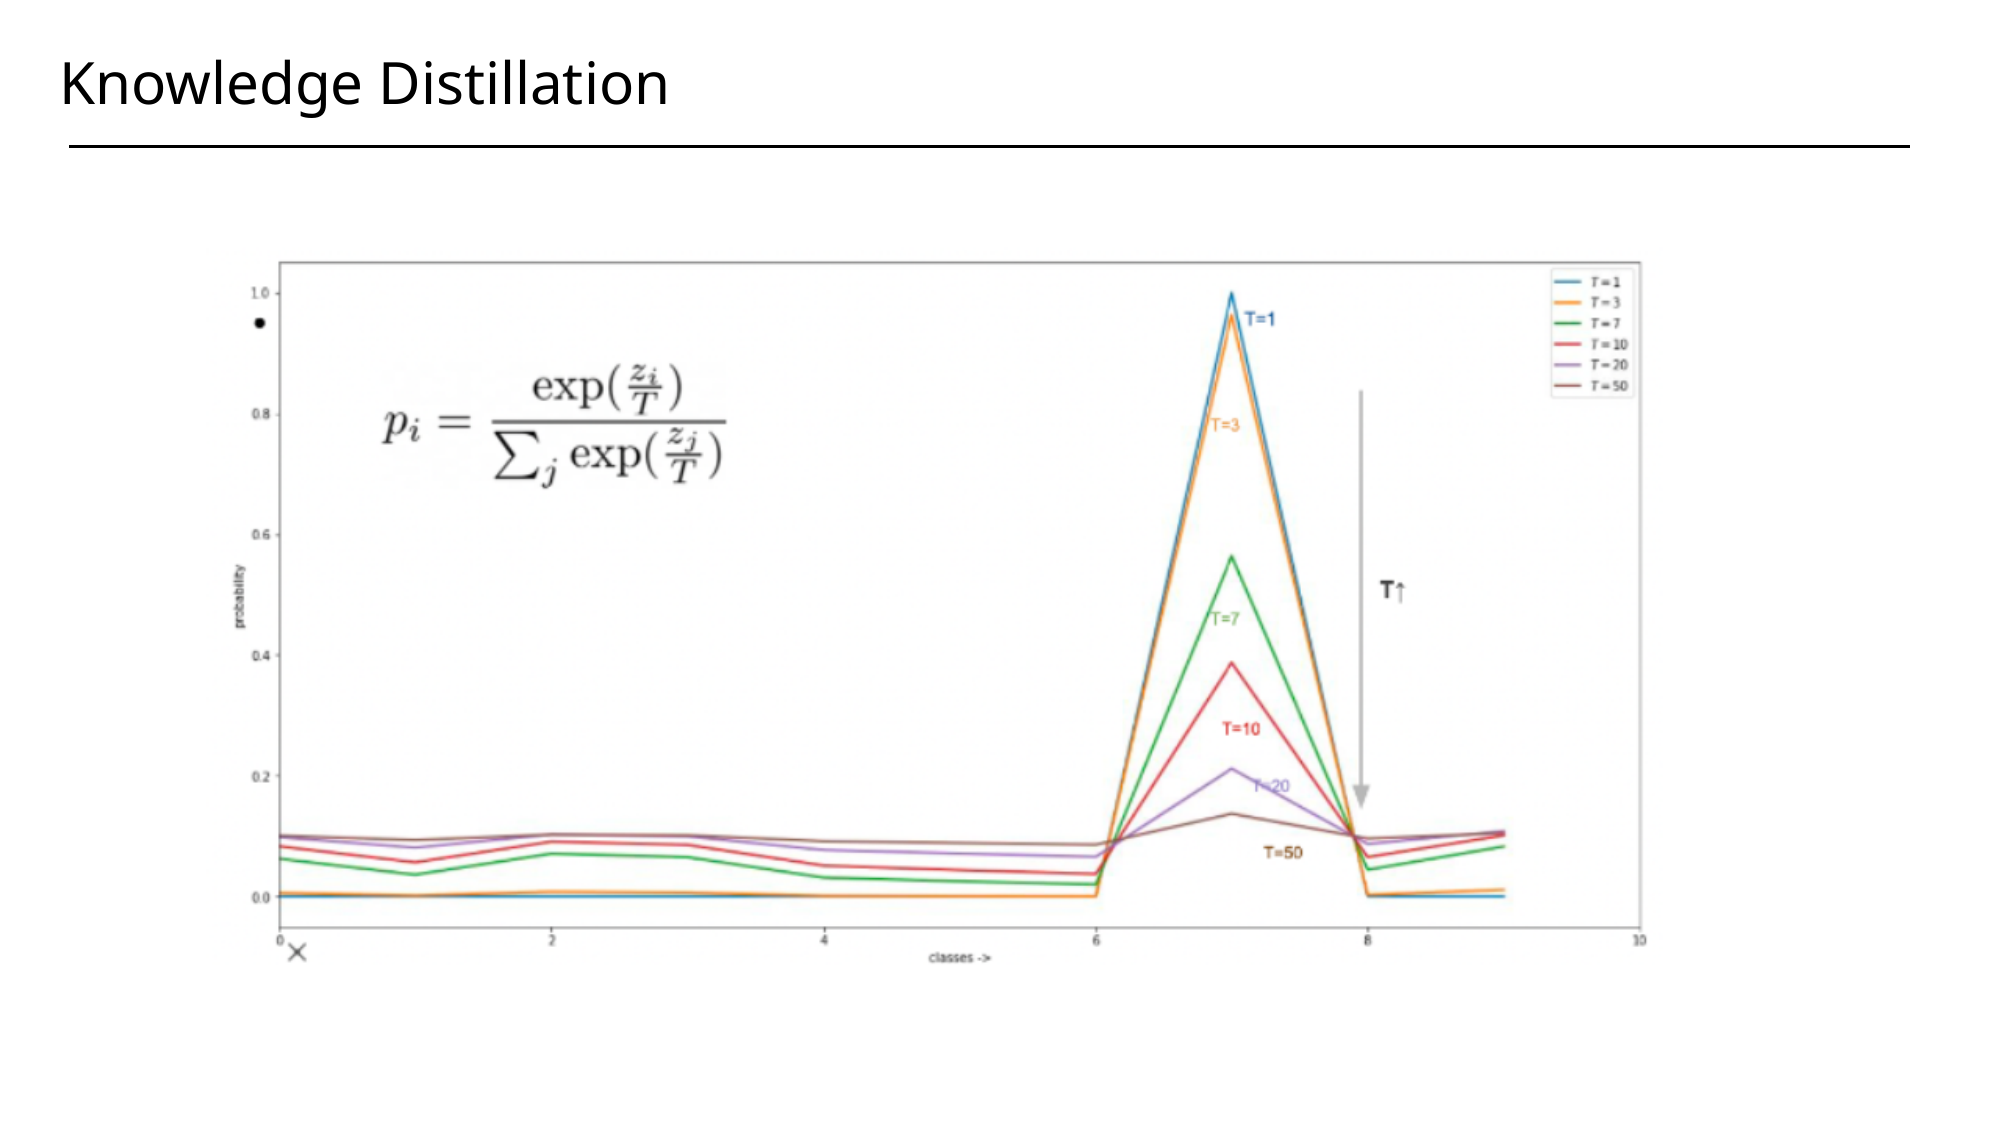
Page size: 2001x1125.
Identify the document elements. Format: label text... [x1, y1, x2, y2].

picture [174, 193, 1698, 1009]
title Knowledge Distillation [44, 11, 1456, 161]
